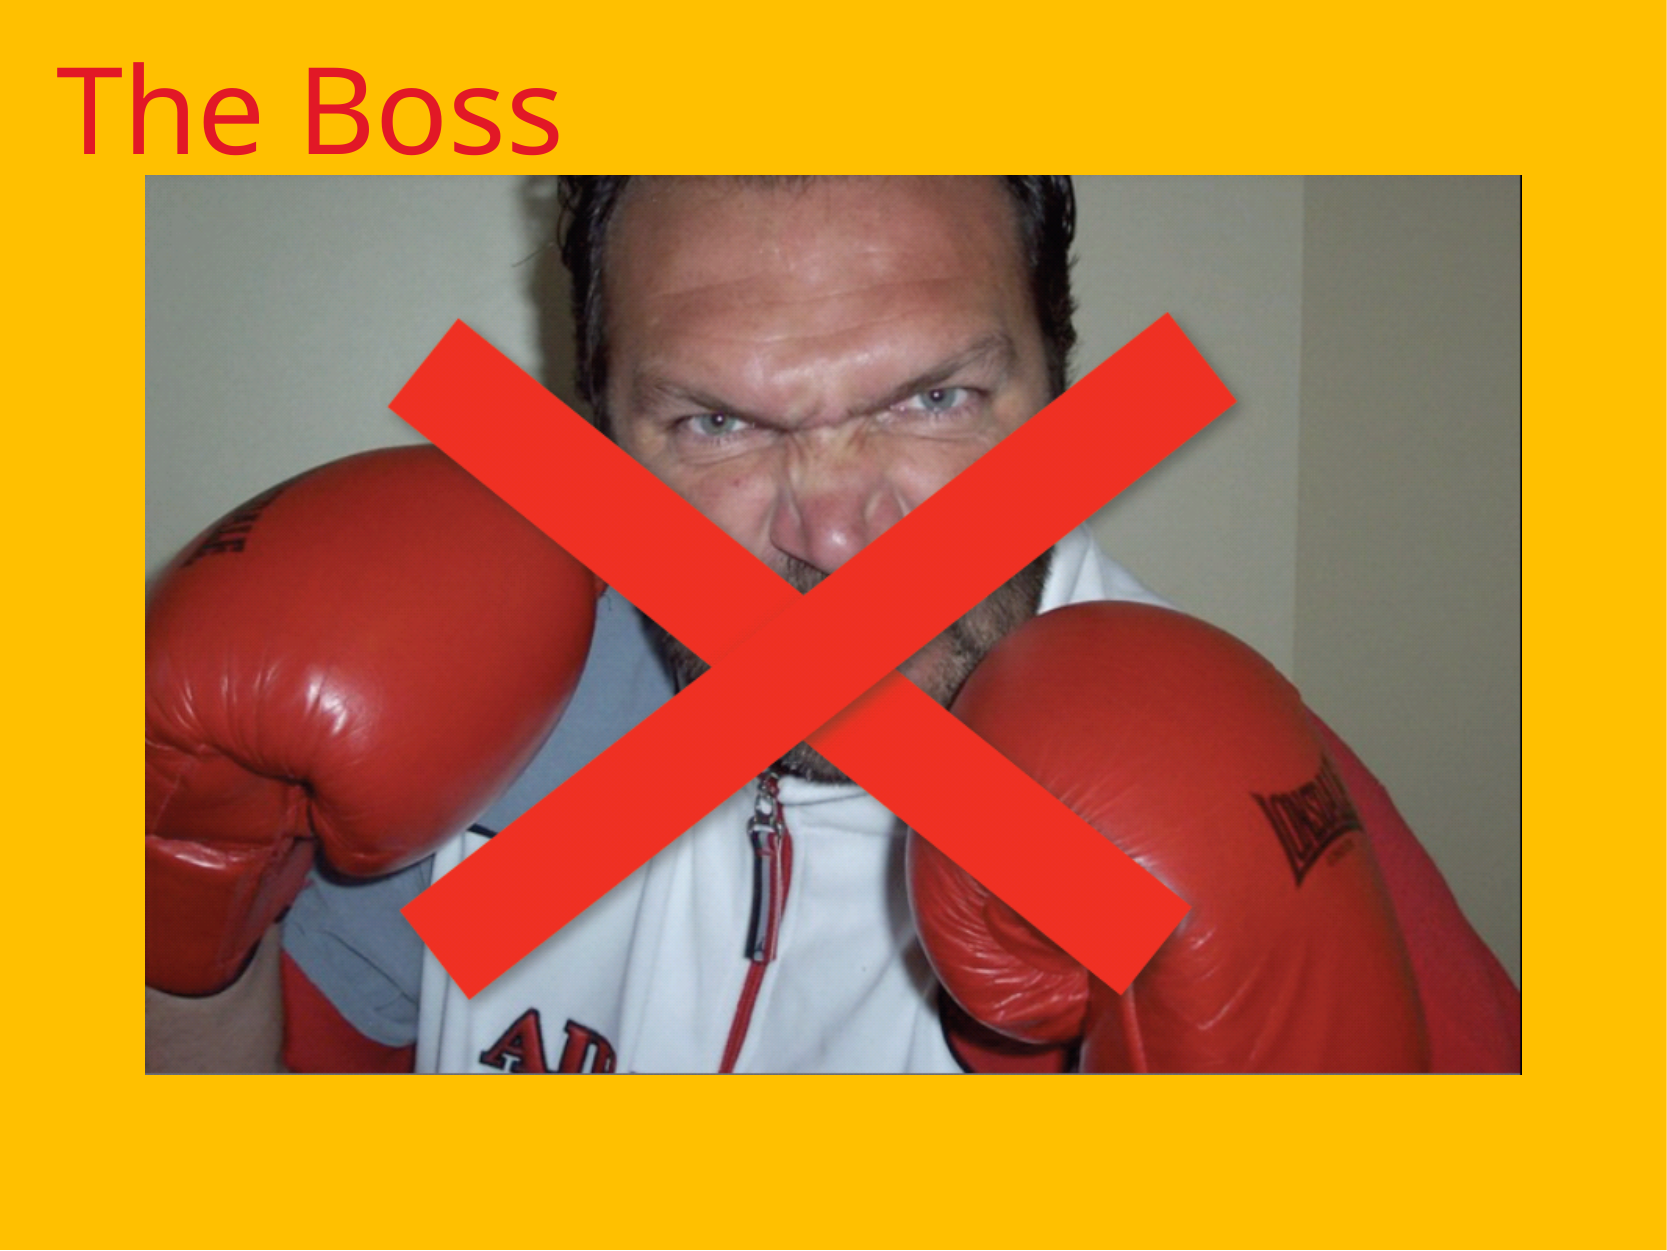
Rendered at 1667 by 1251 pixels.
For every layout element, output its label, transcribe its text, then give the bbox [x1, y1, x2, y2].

title The Boss [56, 18, 1609, 194]
picture [144, 175, 1522, 1075]
